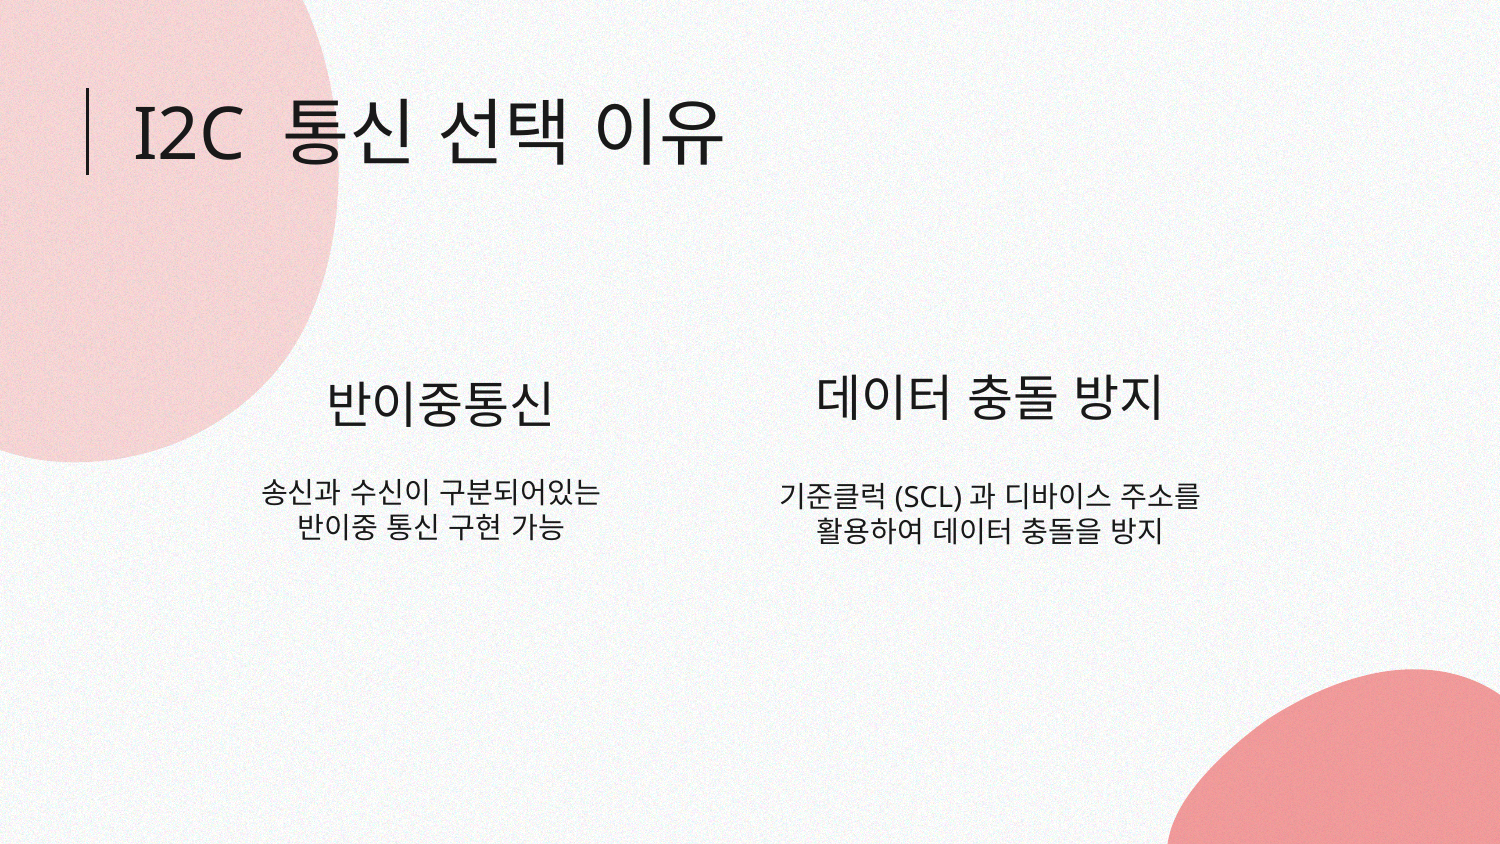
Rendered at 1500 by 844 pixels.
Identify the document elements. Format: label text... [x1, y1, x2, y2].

picture [0, 0, 1500, 844]
text_box 기준클럭(SCL)과 디바이스 주소를 활용하여 데이터 충돌을 방지 [731, 428, 1250, 599]
text_box 송신과 수신이 구분되어있는 반이중 통신 구현 가능 [212, 426, 650, 593]
text_box 데이터 충돌 방지 [772, 351, 1210, 428]
title 반이중통신 [211, 358, 671, 460]
title I2C 통신 선택 이유 [118, 93, 1382, 167]
